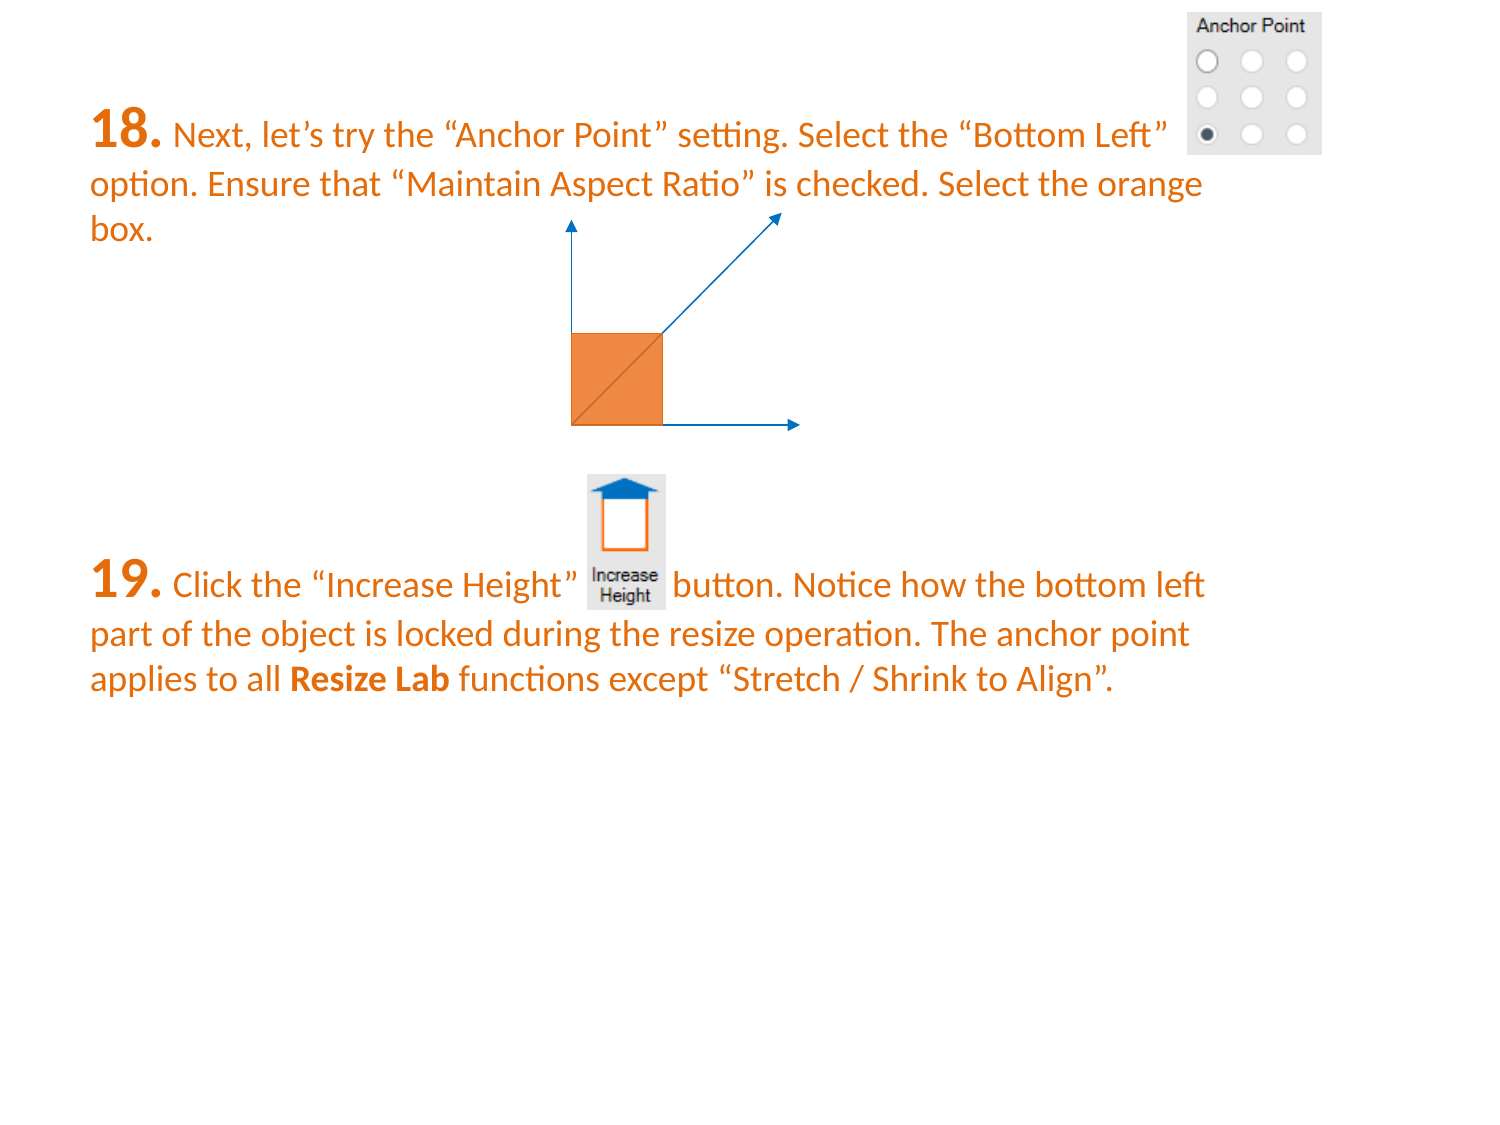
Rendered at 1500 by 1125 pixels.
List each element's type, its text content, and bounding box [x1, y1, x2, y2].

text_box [571, 212, 782, 426]
picture [587, 474, 666, 610]
text_box 19. Click the “Increase Height” button. Notice how the bottom left part of the object is locked during the resize operation. The anchor point applies to all Resize Lab functions except “Stretch / Shrink to Align”. [75, 531, 1268, 706]
picture [1187, 12, 1323, 155]
text_box 18. Next, let’s try the “Anchor Point” setting. Select the “Bottom Left” option. Ensure that “Maintain Aspect Ratio” is checked. Select the orange box. [75, 81, 1268, 256]
